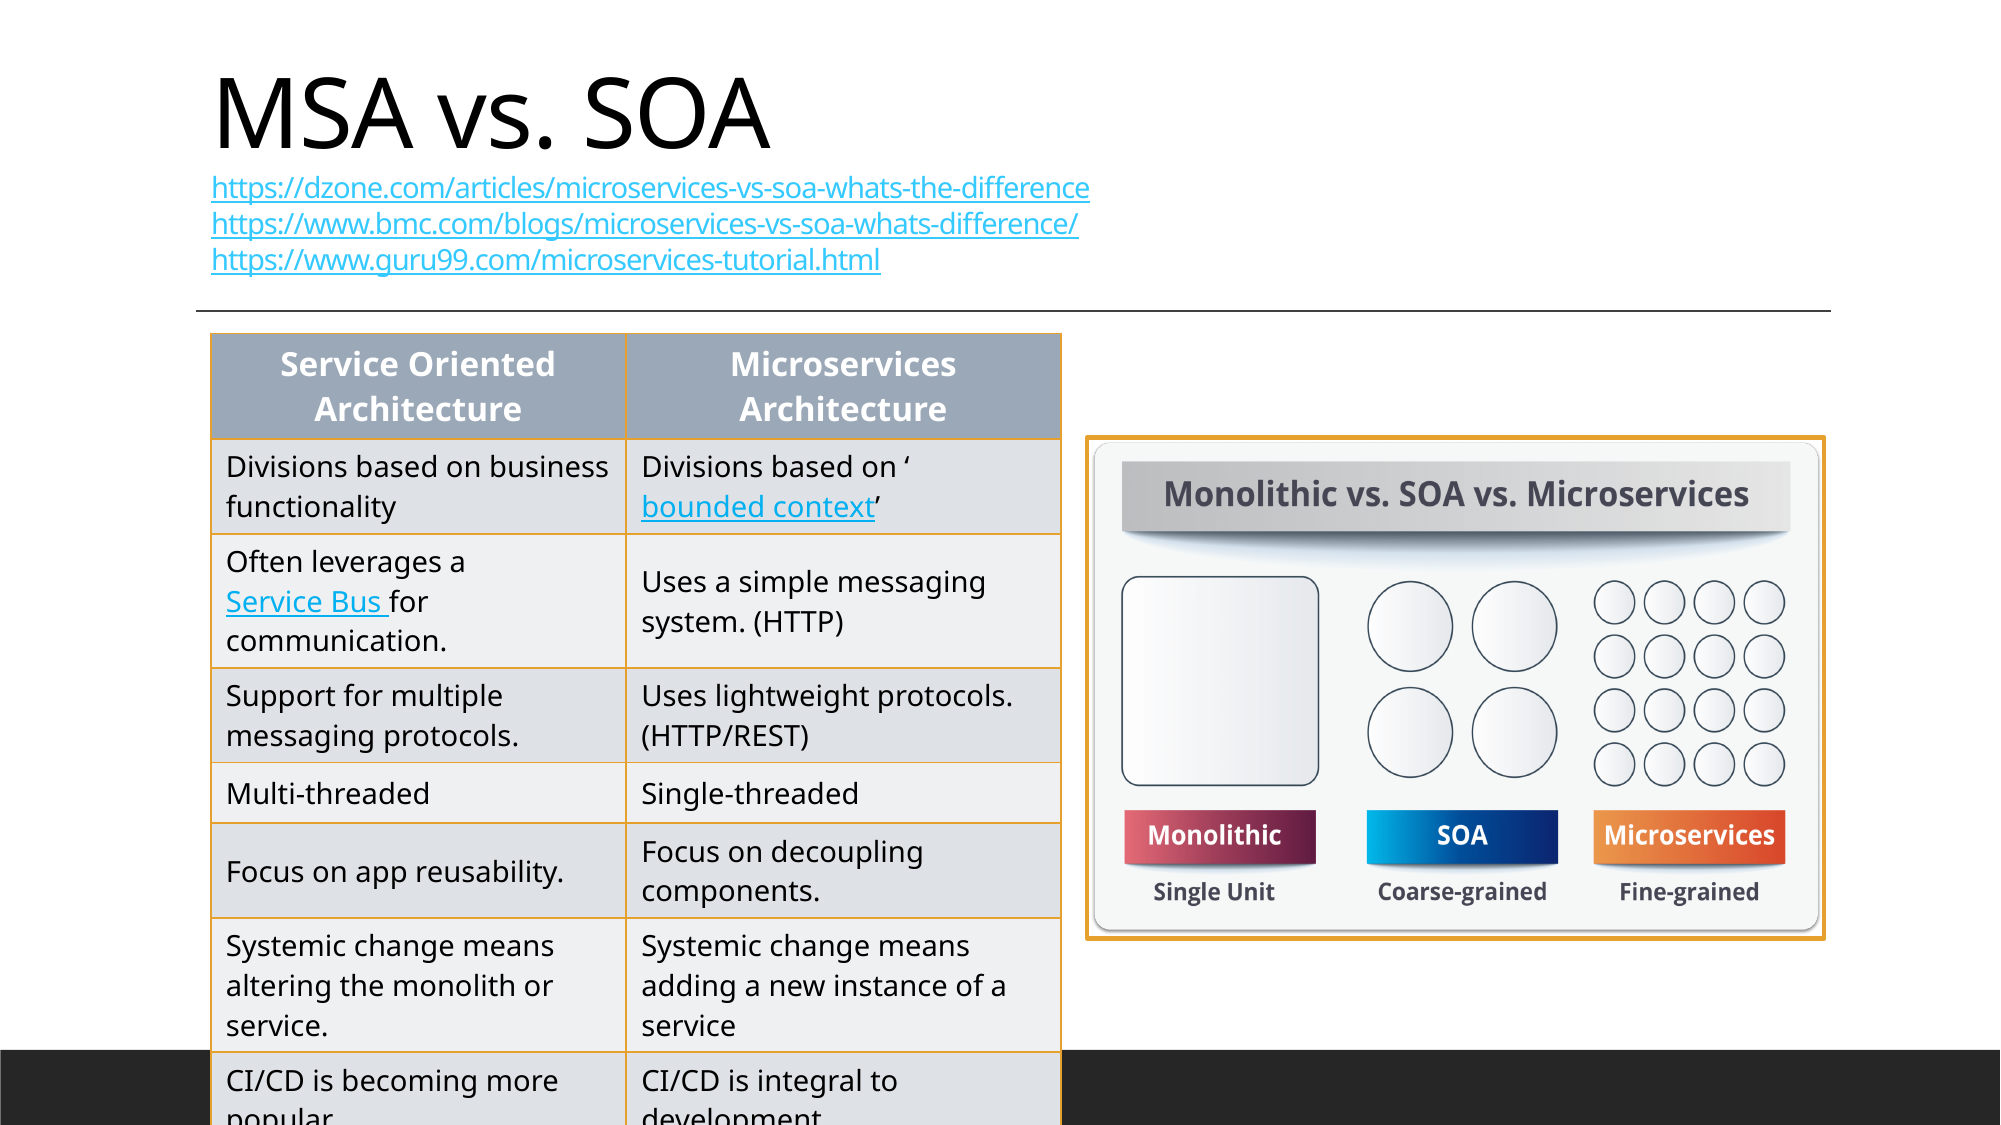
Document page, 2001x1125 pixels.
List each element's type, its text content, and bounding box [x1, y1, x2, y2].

table_cell Single-threaded [627, 763, 1060, 822]
table_cell Uses a simple messaging system. (HTTP) [627, 535, 1060, 667]
table_cell Focus on app reusability. [212, 824, 625, 917]
table_cell Focus on decoupling components. [627, 824, 1060, 917]
table_cell Divisions based on ‘bounded context’ [627, 440, 1060, 533]
picture [1088, 439, 1823, 937]
table_cell CI/CD is becoming more popular [212, 1053, 625, 1125]
table_cell Systemic change means adding a new instance of a service [627, 919, 1060, 1051]
table_cell Support for multiple messaging protocols. [212, 669, 625, 762]
table_cell Uses lightweight protocols. (HTTP/REST) [627, 669, 1060, 762]
table_cell CI/CD is integral to development. [627, 1053, 1060, 1125]
table_cell Systemic change means altering the monolith or service. [212, 919, 625, 1051]
table_header Service Oriented Architecture [212, 334, 625, 438]
table_cell Divisions based on business functionality [212, 440, 625, 533]
table_header Microservices Architecture [627, 334, 1060, 438]
table_cell Often leverages a Service Bus for communication. [212, 535, 625, 667]
table_cell Multi-threaded [212, 763, 625, 822]
title MSA vs. SOA https://dzone.com/articles/microservices-vs-soa-whats-the-difference https://www.bmc.com/blogs/microservices-vs-soa-whats-difference/ https://www.guru99.com/microservices-tutorial.html [196, 47, 1209, 285]
